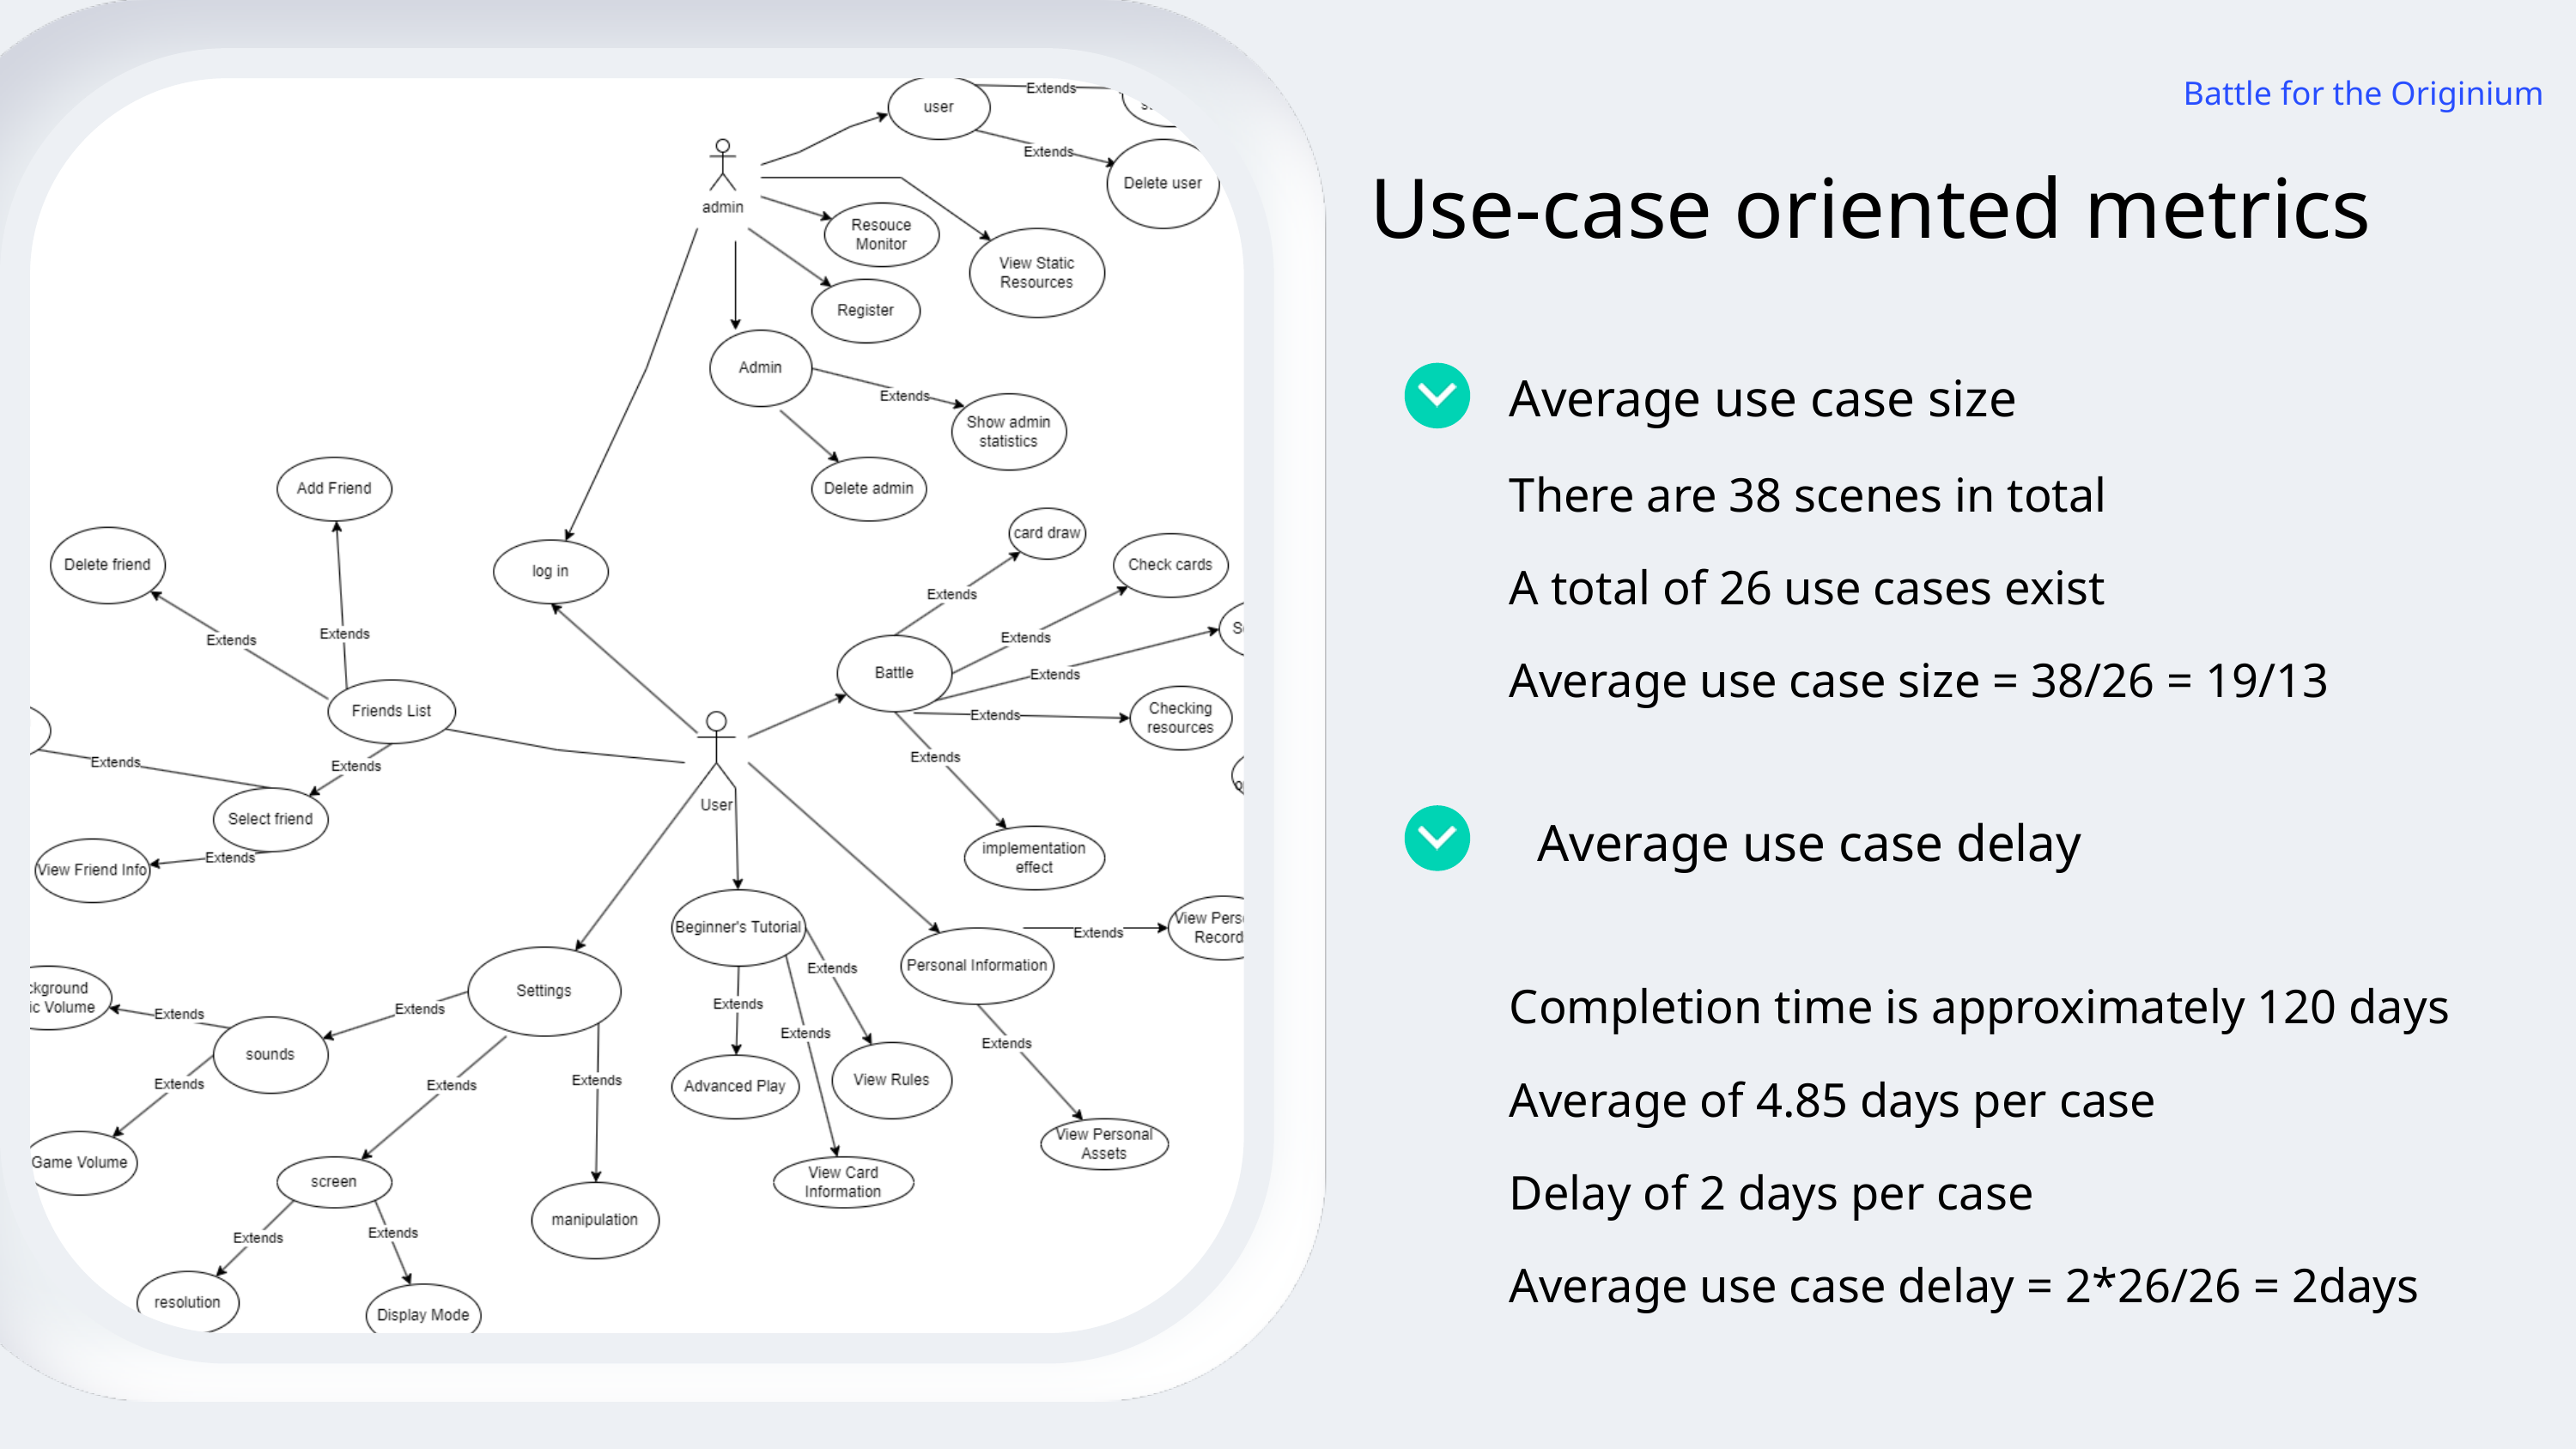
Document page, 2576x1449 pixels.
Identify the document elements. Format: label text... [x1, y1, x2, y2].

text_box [1404, 804, 1471, 871]
text_box Completion time is approximately 120 days Average of 4.85 days per case Delay of 2 days per case Average use case delay = 2*26/26 = 2days [1509, 940, 2473, 1370]
text_box Use-case oriented metrics [1370, 156, 2513, 255]
text_box Battle for the Originium [2146, 66, 2545, 112]
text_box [1404, 362, 1471, 429]
text_box [0, 0, 1327, 1402]
text_box Average use case size [1509, 355, 2373, 427]
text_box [0, 47, 1274, 1364]
text_box Average use case delay [1537, 801, 2222, 872]
text_box There are 38 scenes in total A total of 26 use cases exist Average use case size = 38/26 = 19/13 [1509, 427, 2473, 894]
